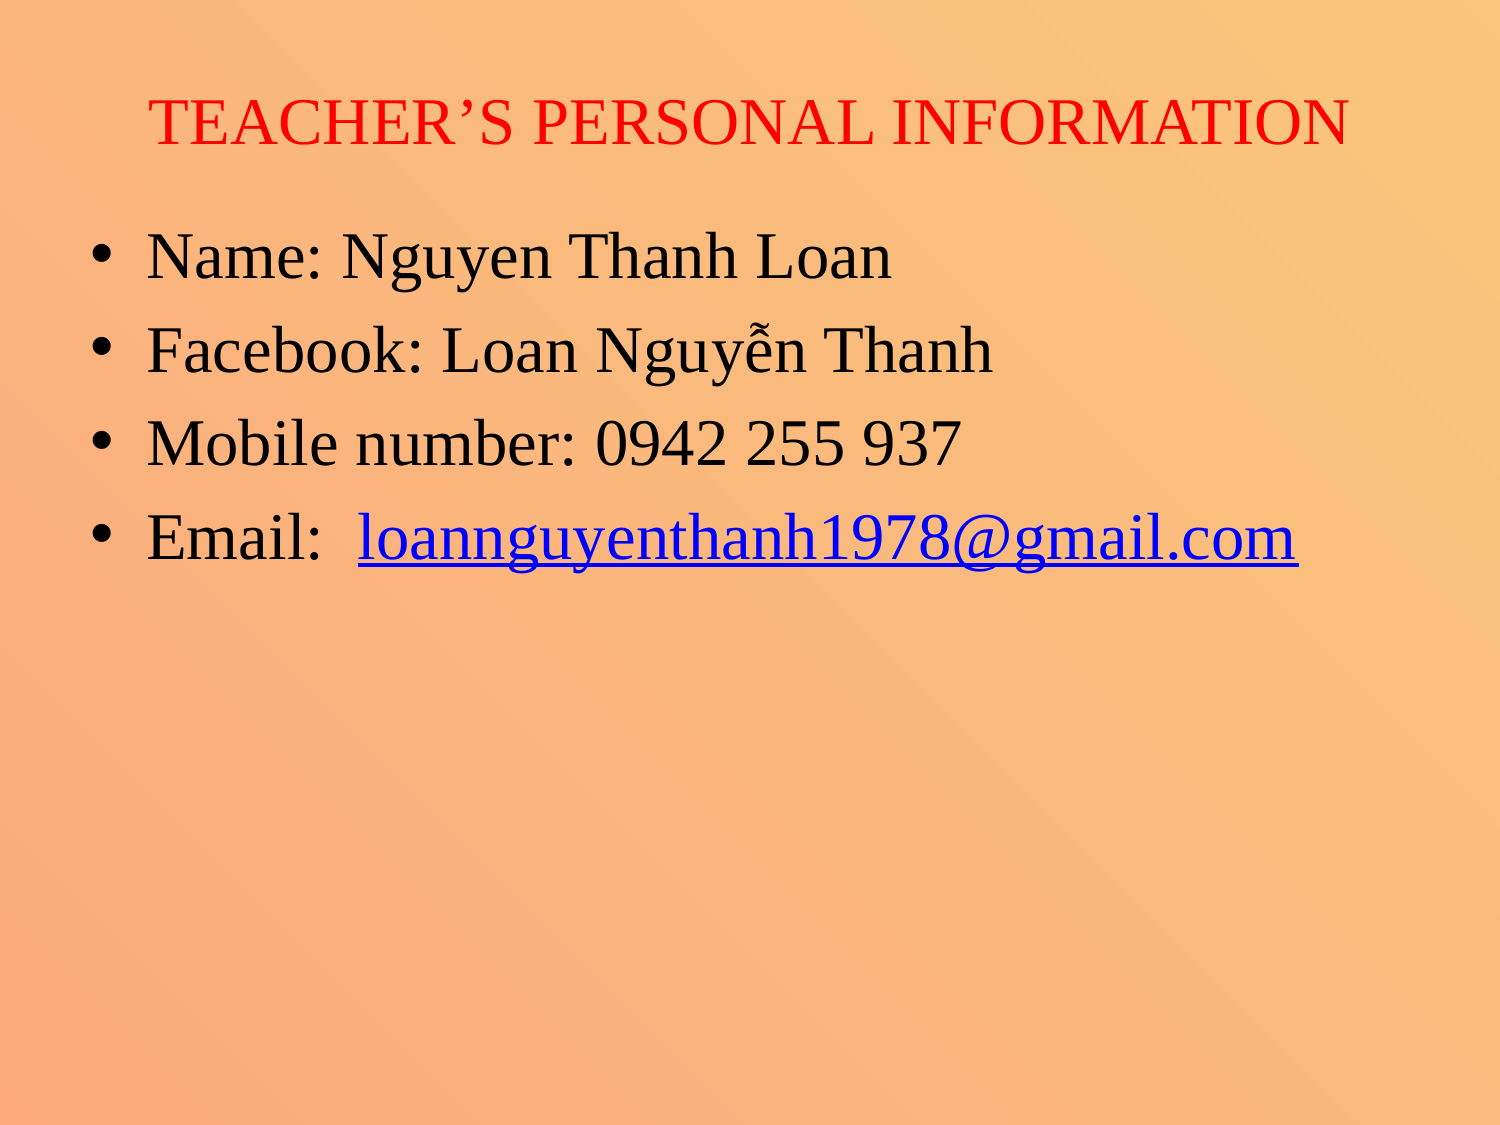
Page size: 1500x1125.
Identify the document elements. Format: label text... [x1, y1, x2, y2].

list Name: Nguyen Thanh Loan Facebook: Loan Nguyễn Thanh Mobile number: 0942 255 937 Email: loannguyenthanh1978@gmail.com [75, 204, 1463, 1005]
title TEACHER’S PERSONAL INFORMATION [75, 45, 1425, 191]
